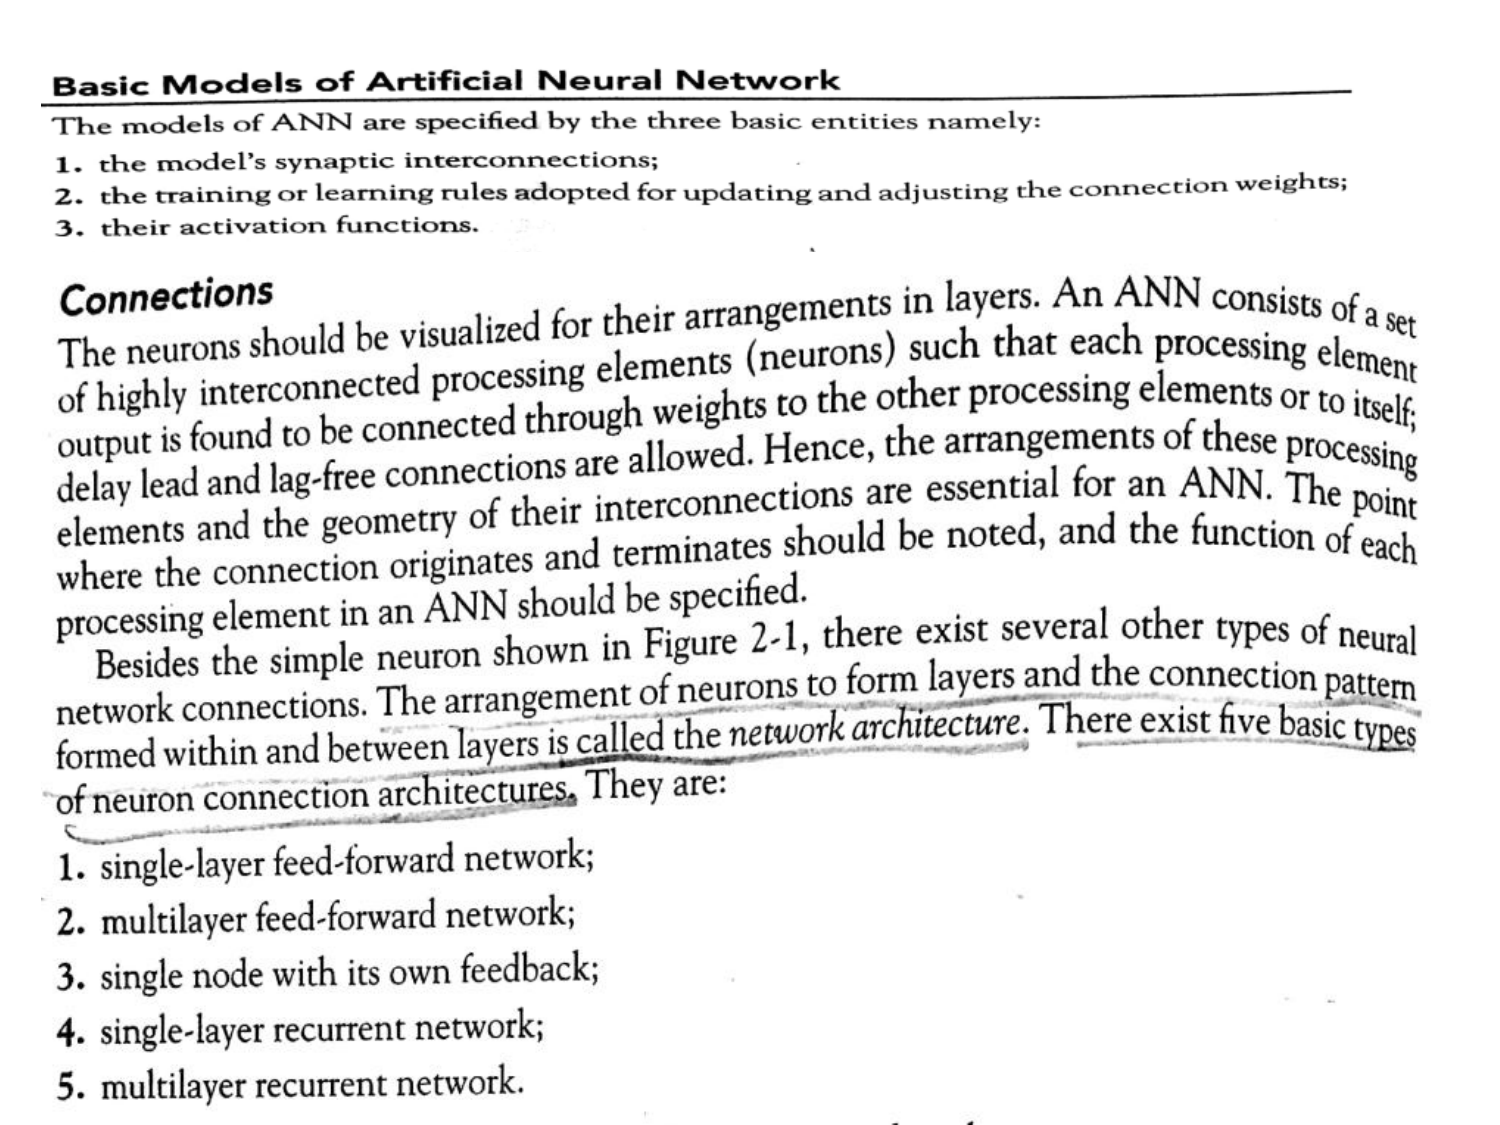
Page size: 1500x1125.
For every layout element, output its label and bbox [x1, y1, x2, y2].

picture [41, 62, 1377, 251]
list [40, 251, 1448, 1125]
